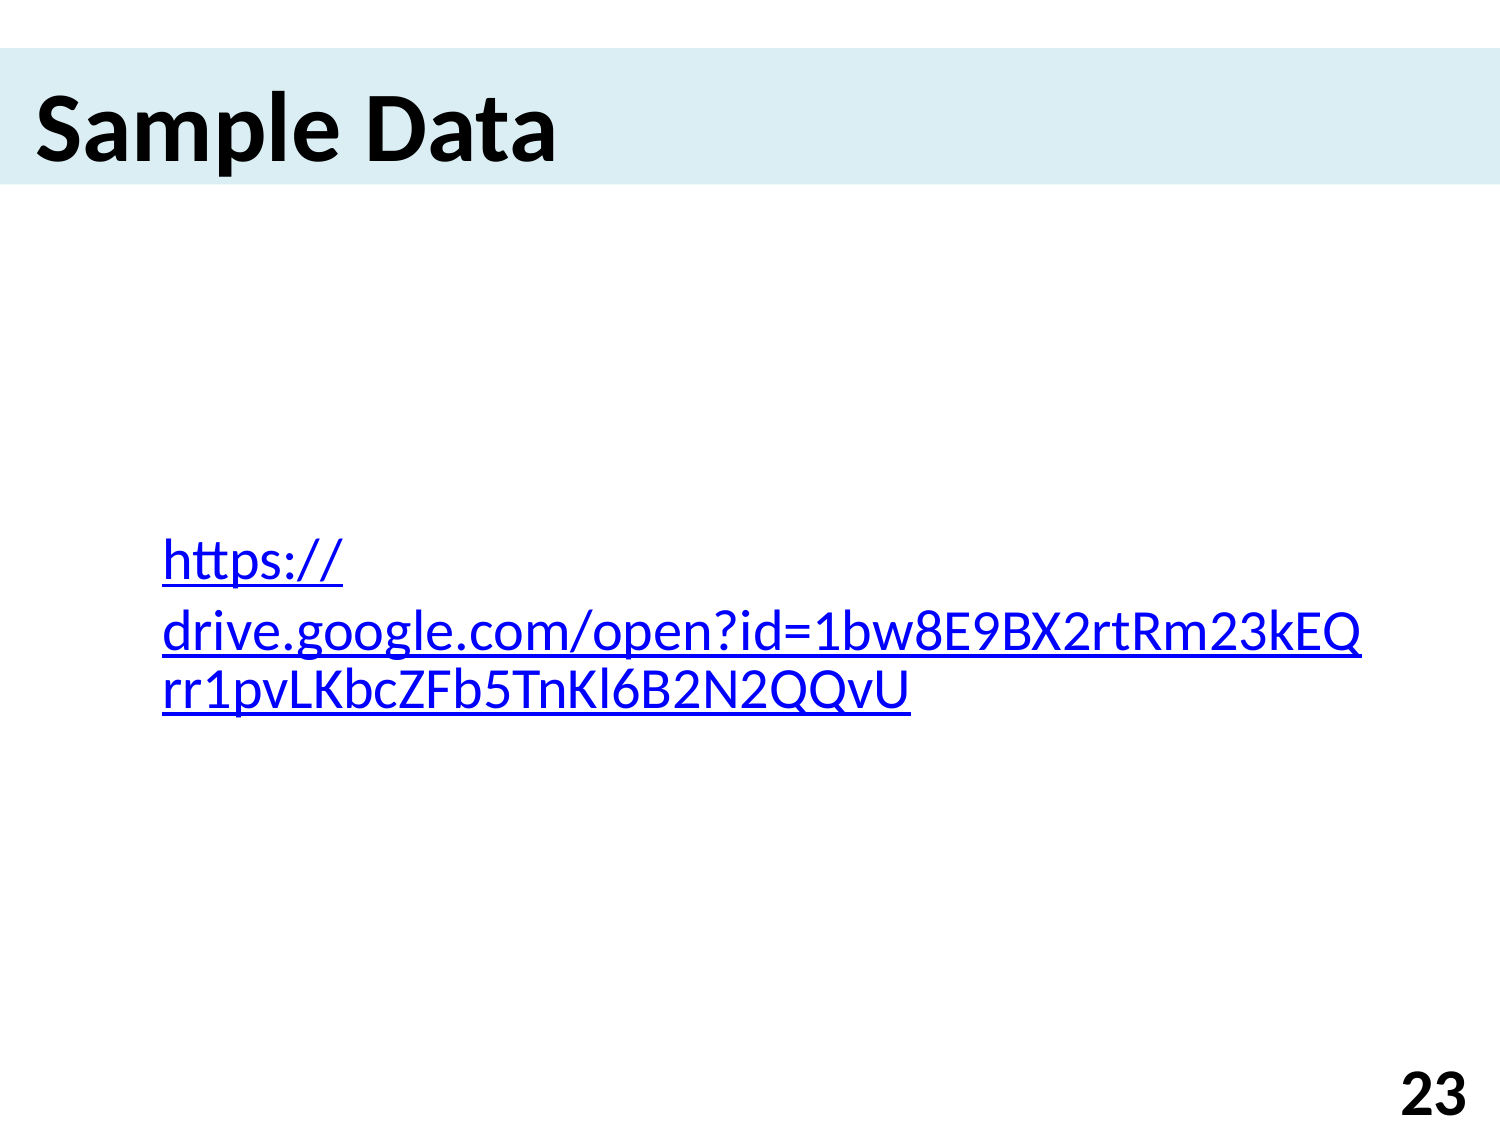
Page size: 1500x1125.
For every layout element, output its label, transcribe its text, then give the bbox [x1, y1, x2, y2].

text_box https://drive.google.com/open?id=1bw8E9BX2rtRm23kEQrr1pvLKbcZFb5TnKl6B2N2QQvU [147, 444, 1382, 670]
slide_number 23 [1132, 1058, 1483, 1119]
text_box [0, 46, 1500, 186]
text_box Sample Data [20, 54, 574, 190]
